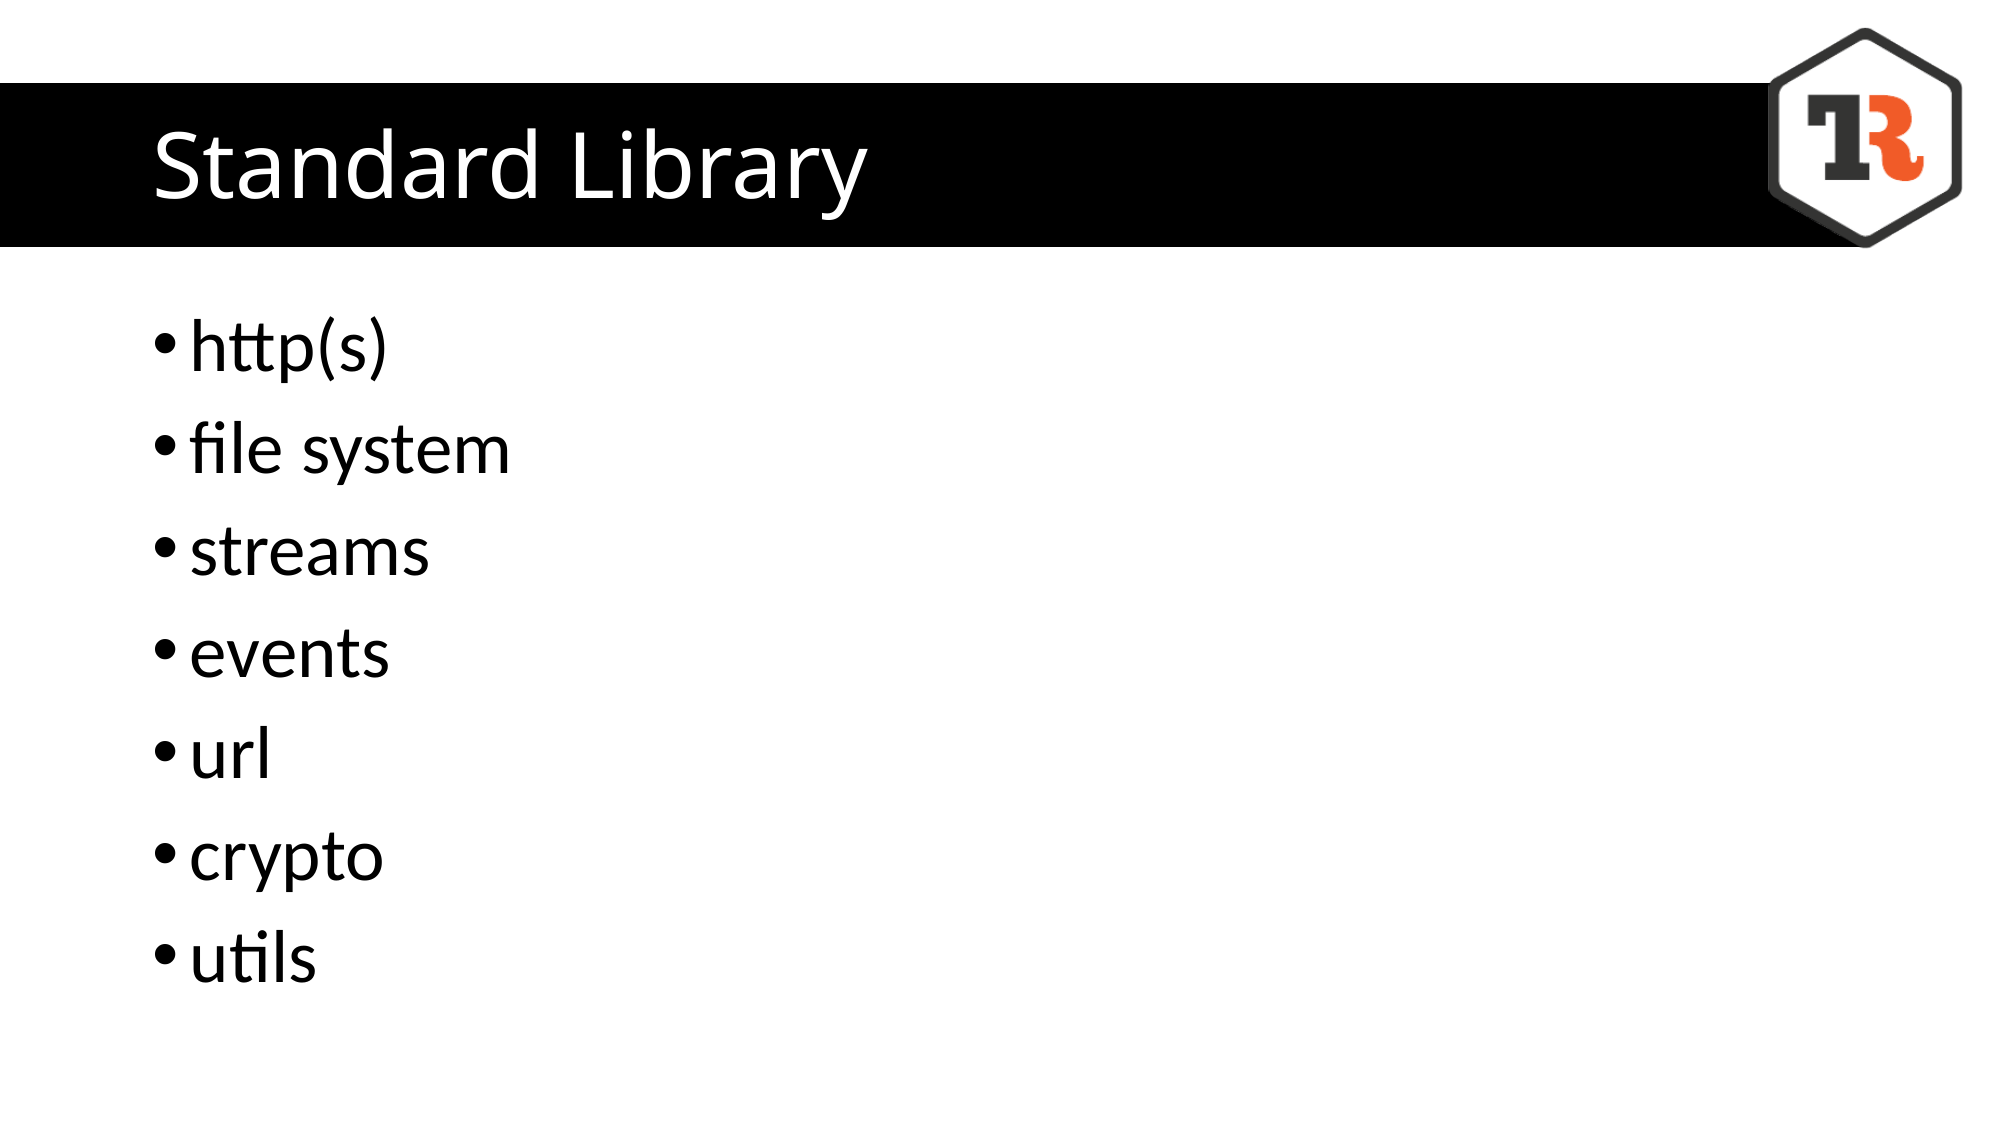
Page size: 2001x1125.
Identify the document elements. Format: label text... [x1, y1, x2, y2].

list http(s) file system streams events url crypto utils [137, 299, 1863, 1014]
picture [1747, 20, 1981, 254]
title Standard Library [137, 59, 1863, 278]
